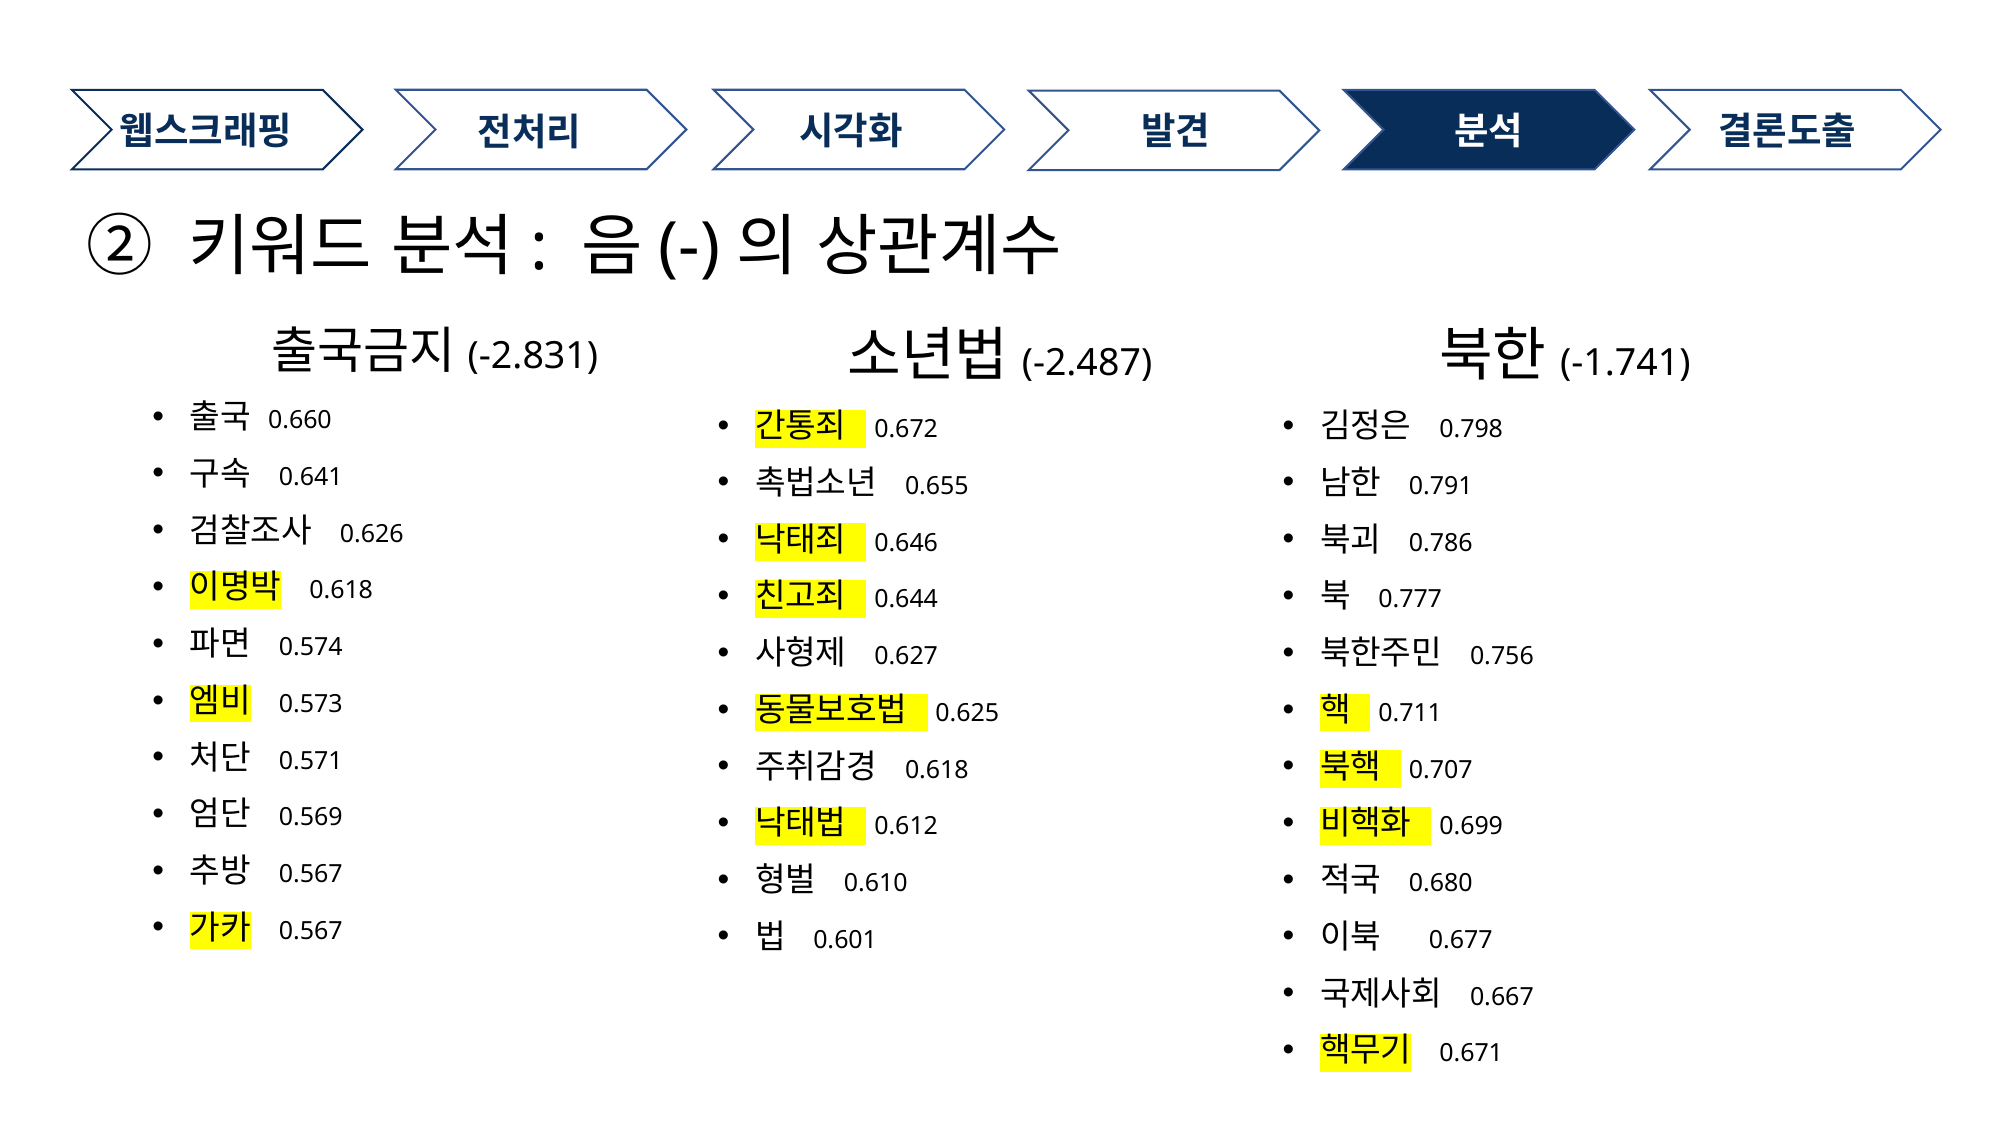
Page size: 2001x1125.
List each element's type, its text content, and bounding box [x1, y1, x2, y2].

text_box 결론도출 [1703, 99, 1887, 160]
text_box 분석 [1343, 99, 1635, 160]
list 출국금지(-2.831) 출국 0.660 구속 0.641 검찰조사 0.626 이명박 0.618 파면 0.574 엠비 0.573 처단 0.571 엄단 0.569 추방 0.567 가카 0.567 소년법(-2.487) 간통죄 0.672 촉법소년 0.655 낙태죄 0.646 친고죄 0.644 사형제 0.627 동물보호법 0.625 주취감경 0.618 낙태법 0.612 형벌 0.610 법 0.601 북한(-1.741) 김정은 0.798 남한 0.791 북괴 0.786 북 0.777 북한주민 0.756 핵 0.711 북핵 0.707 비핵화 0.699 적국 0.680 이북 0.677 국제사회 0.667 핵무기 0.671 [137, 317, 1863, 1032]
text_box 시각화 [784, 99, 934, 159]
text_box ② 키워드 분석: 음(-)의 상관계수 [71, 195, 1078, 291]
text_box 발견 [1126, 100, 1246, 160]
text_box [711, 88, 1006, 171]
text_box [1026, 89, 1321, 172]
text_box [1341, 88, 1606, 99]
text_box [393, 88, 688, 171]
text_box 전처리 [463, 100, 612, 161]
text_box [1341, 160, 1606, 171]
text_box [69, 88, 364, 171]
text_box 웹스크래핑 [105, 99, 330, 160]
text_box [1647, 88, 1943, 171]
